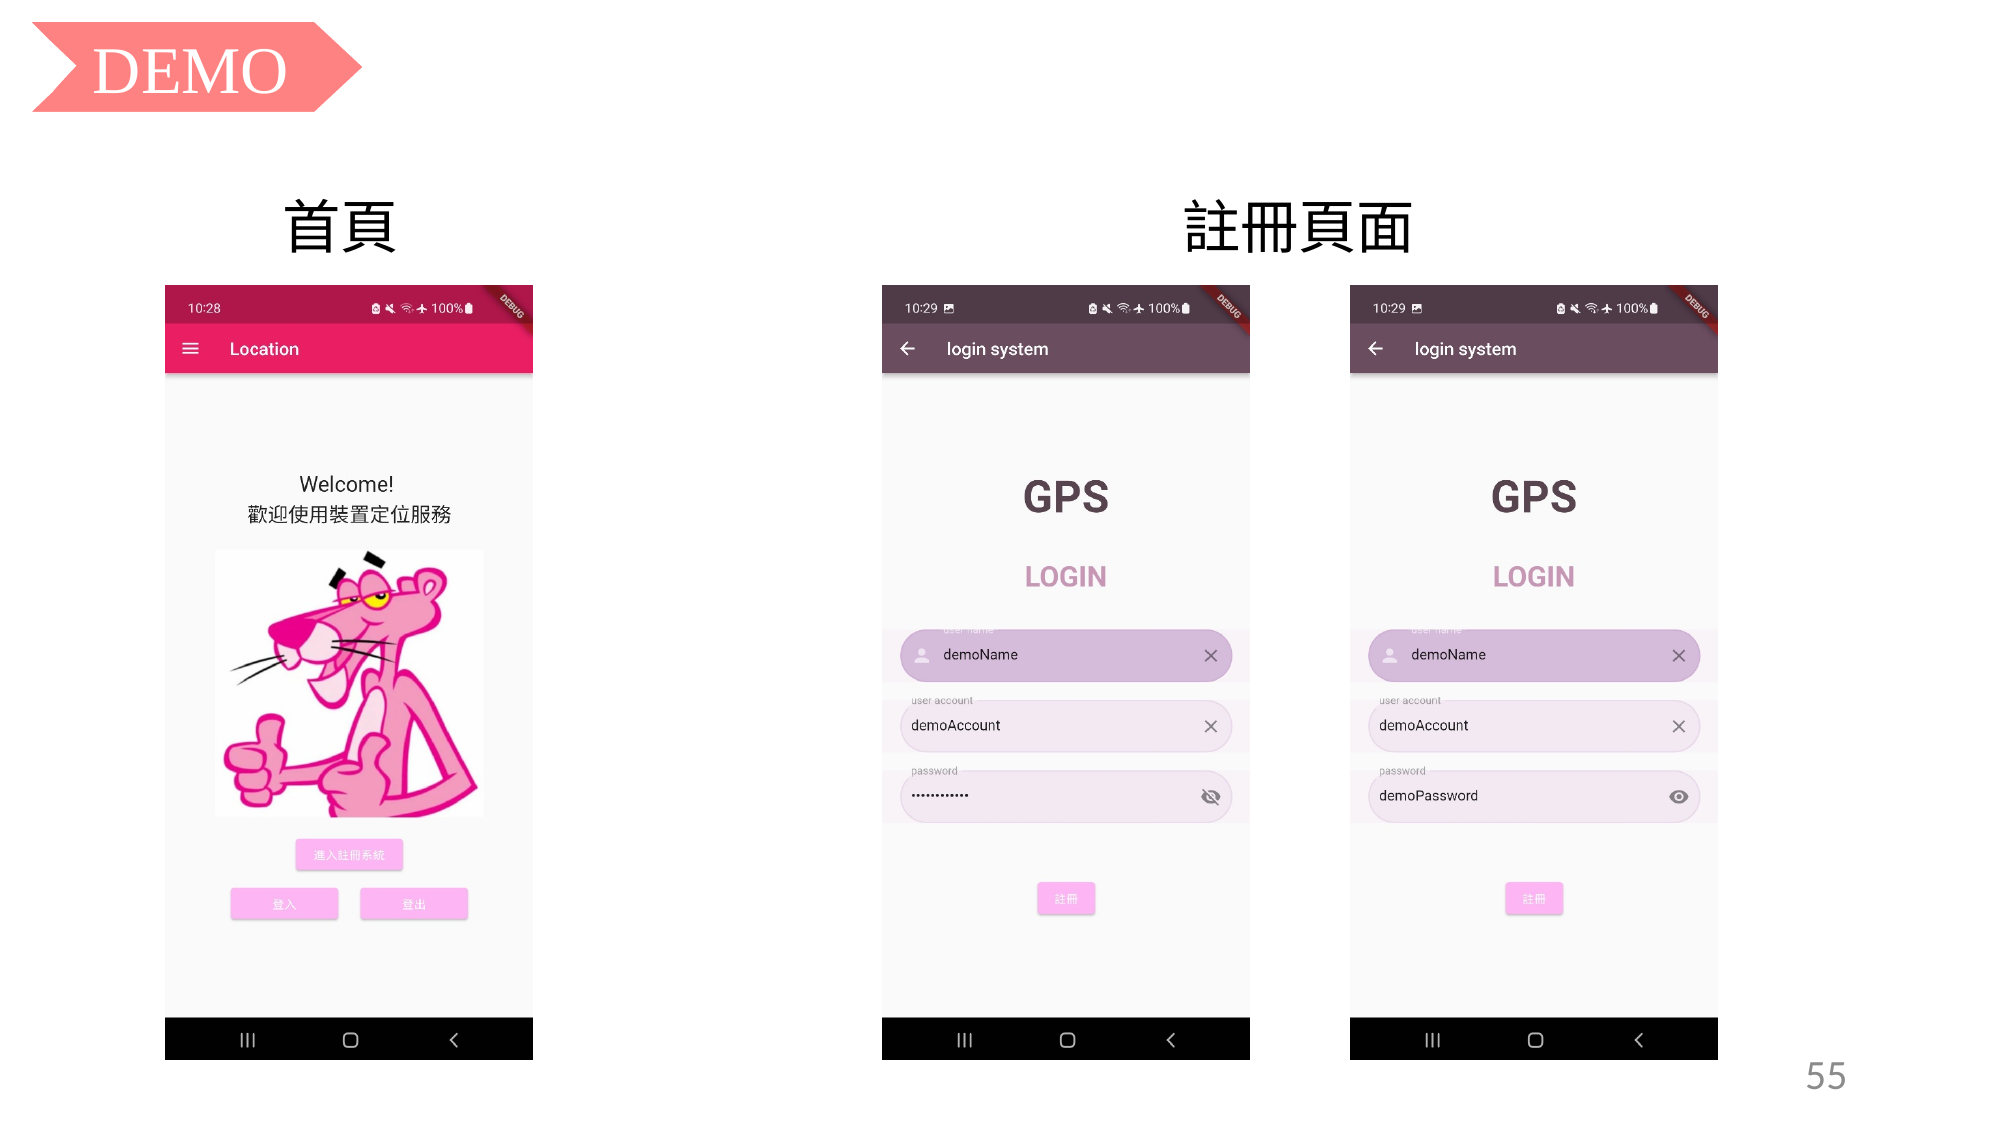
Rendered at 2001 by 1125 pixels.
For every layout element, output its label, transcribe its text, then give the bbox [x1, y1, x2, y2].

picture [882, 284, 1250, 1061]
picture [164, 284, 533, 1061]
text_box [26, 19, 78, 115]
text_box DEMO [78, 19, 314, 115]
slide_number 55 [1412, 1042, 1863, 1103]
text_box [314, 19, 366, 115]
picture [1350, 284, 1719, 1061]
text_box 首頁 註冊頁面 [117, 148, 1937, 268]
